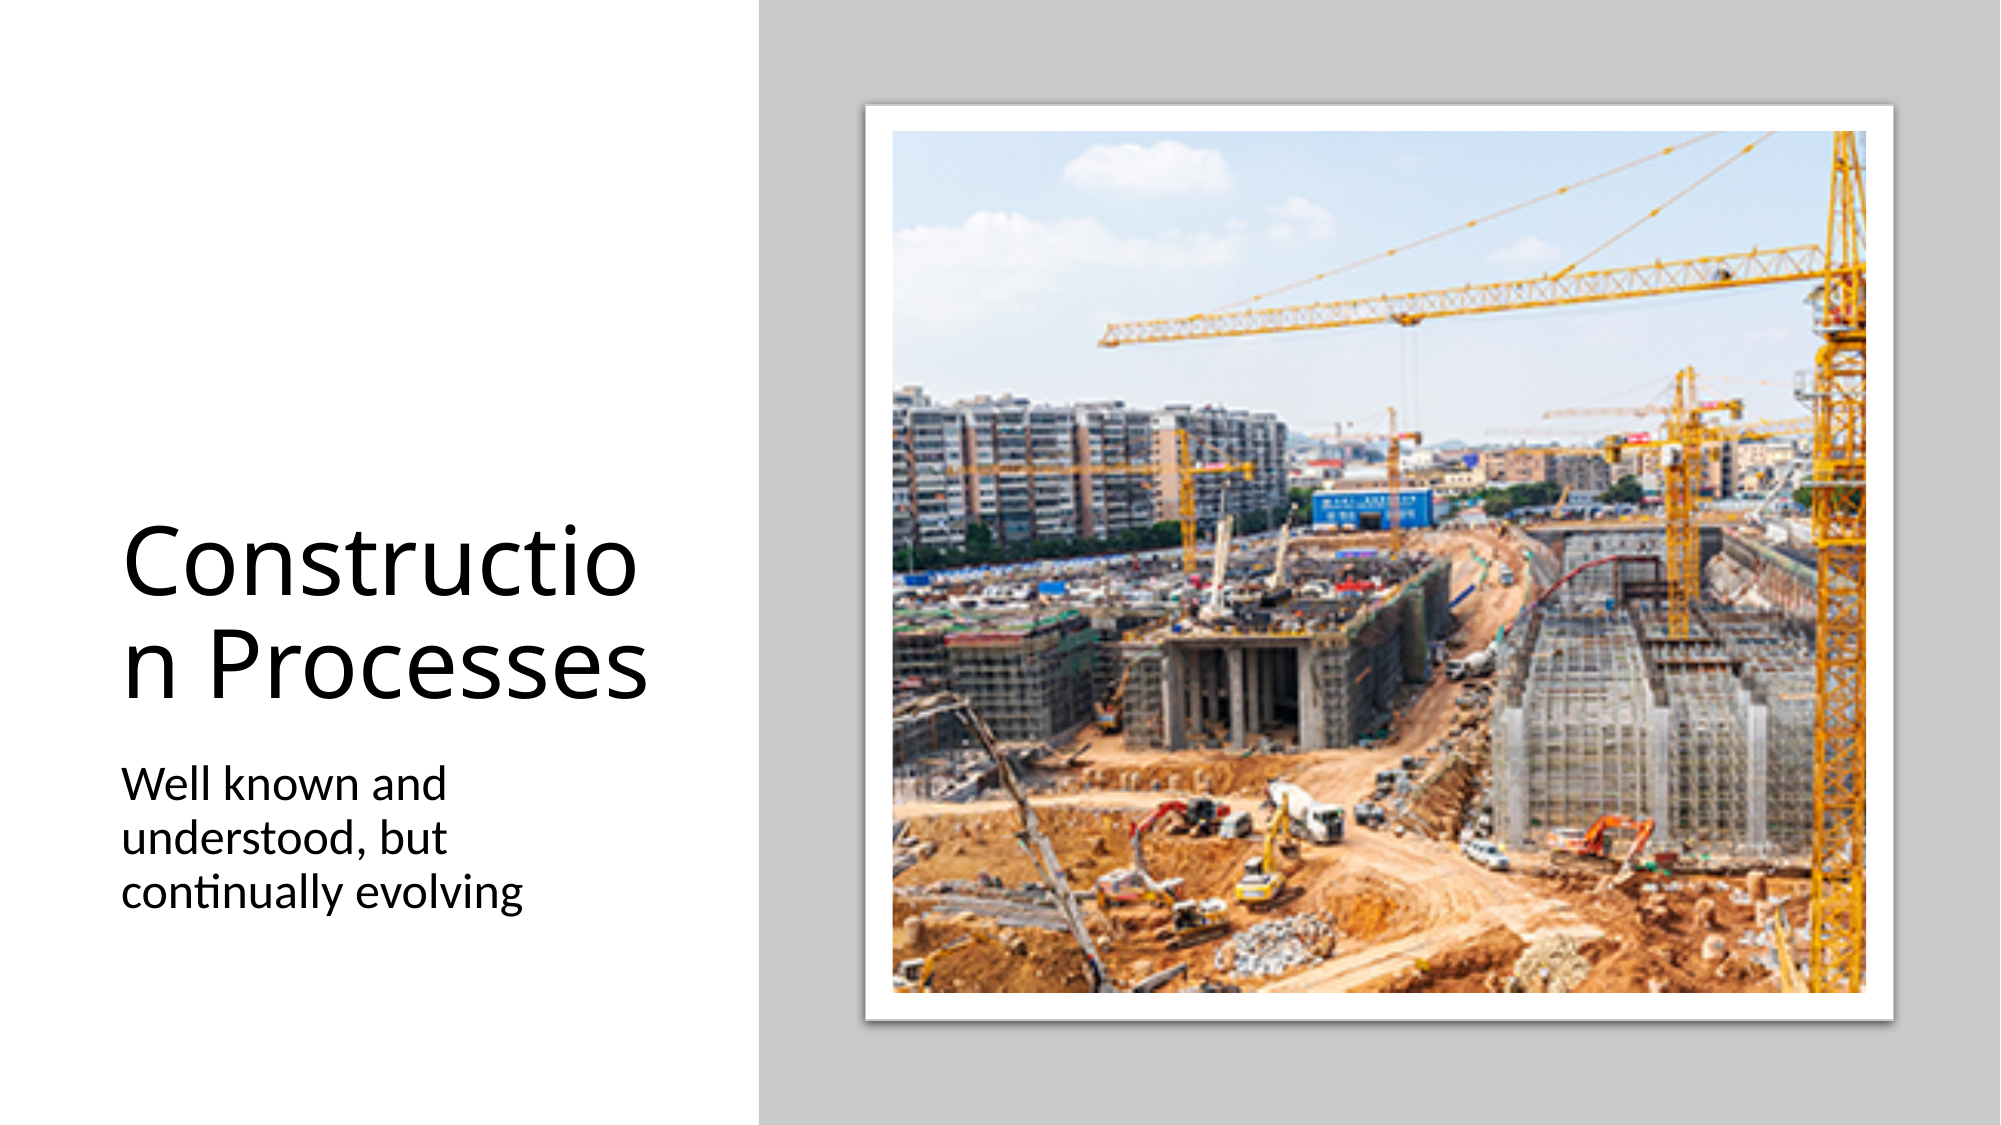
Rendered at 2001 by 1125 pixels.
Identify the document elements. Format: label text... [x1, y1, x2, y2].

title Construction Processes [105, 104, 680, 728]
text_box [0, 0, 758, 1125]
list Well known and understood, but continually evolving [105, 750, 680, 1020]
picture [892, 131, 1867, 993]
text_box [864, 104, 1894, 1021]
text_box [758, 0, 2000, 1125]
